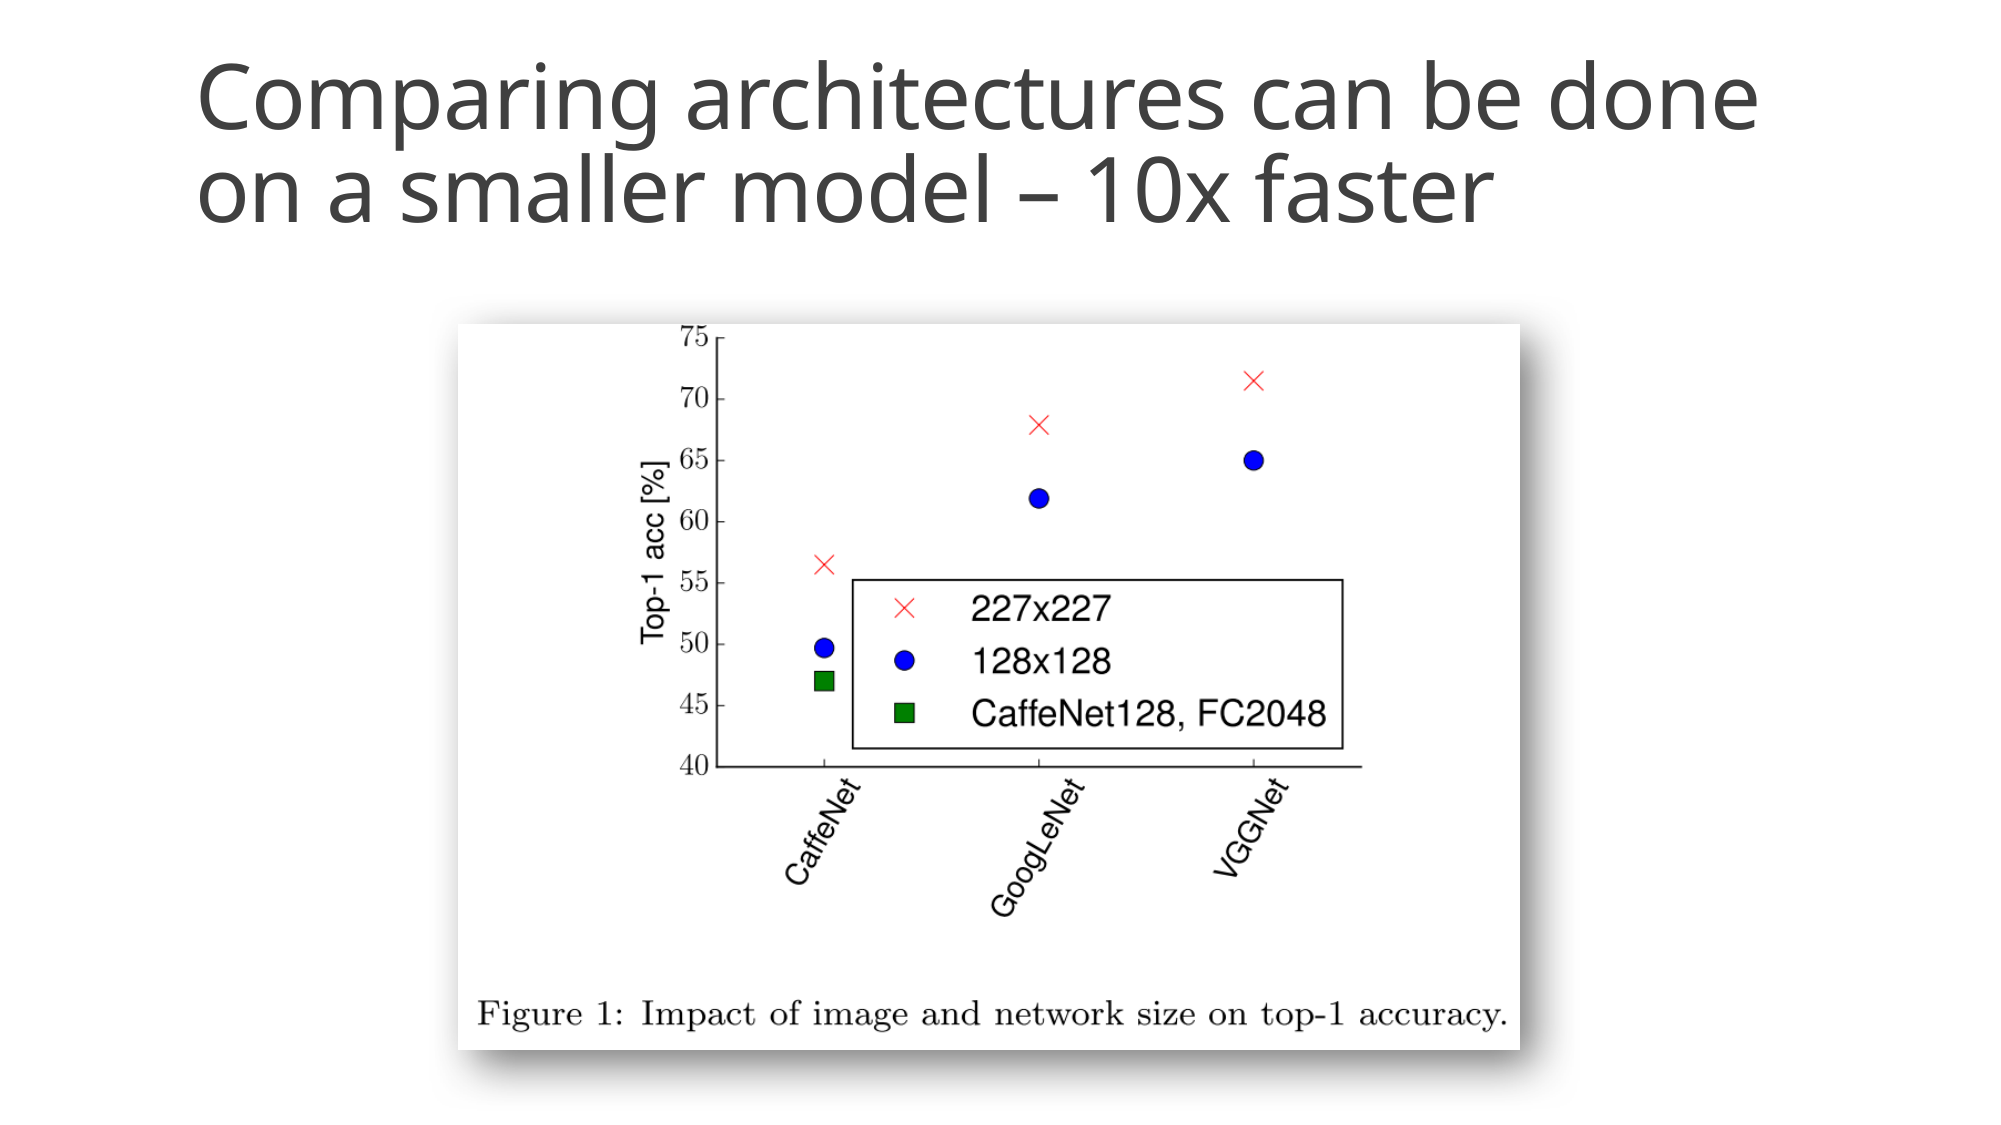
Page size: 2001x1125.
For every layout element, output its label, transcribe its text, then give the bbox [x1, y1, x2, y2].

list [458, 323, 1521, 1051]
title Comparing architectures can be done on a smaller model – 10x faster [180, 47, 1830, 249]
